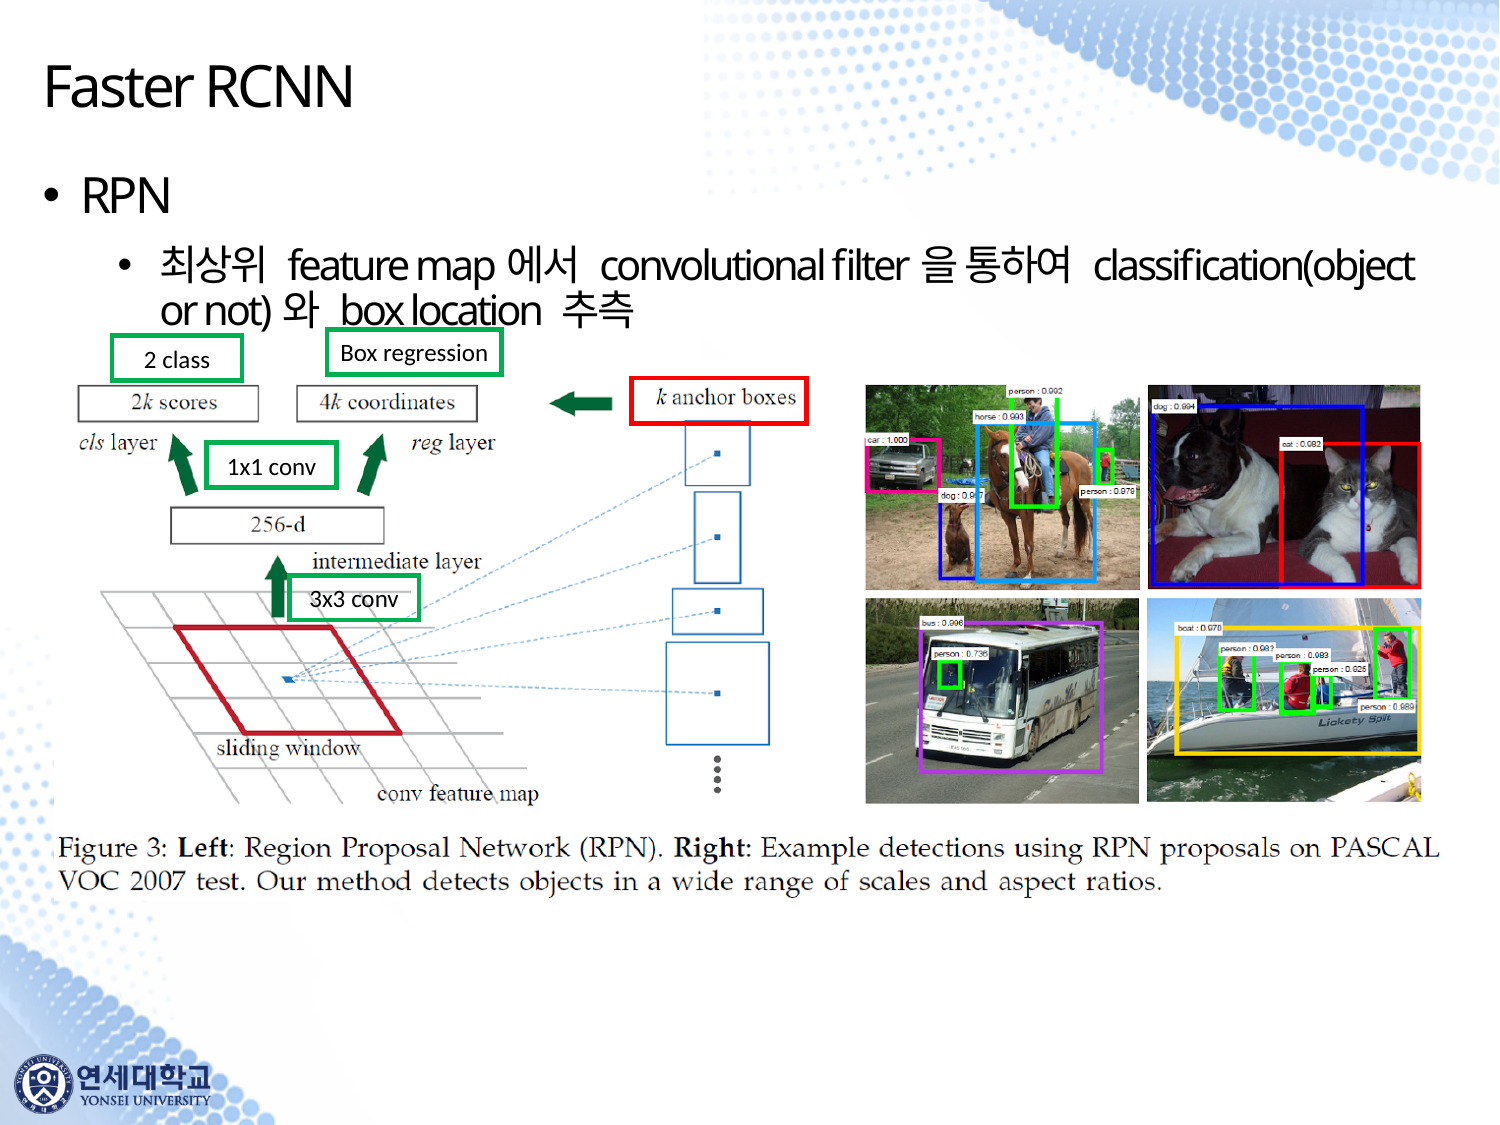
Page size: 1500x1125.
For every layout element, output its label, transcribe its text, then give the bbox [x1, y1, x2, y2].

title Faster RCNN [34, 34, 1463, 142]
list RPN 최상위 feature map에서 convolutional filter을 통하여 classification(object or not)와 box location 추측 [34, 161, 1463, 1034]
text_box Box regression [327, 329, 502, 373]
text_box 2 class [112, 335, 242, 373]
picture [0, 0, 1499, 1125]
